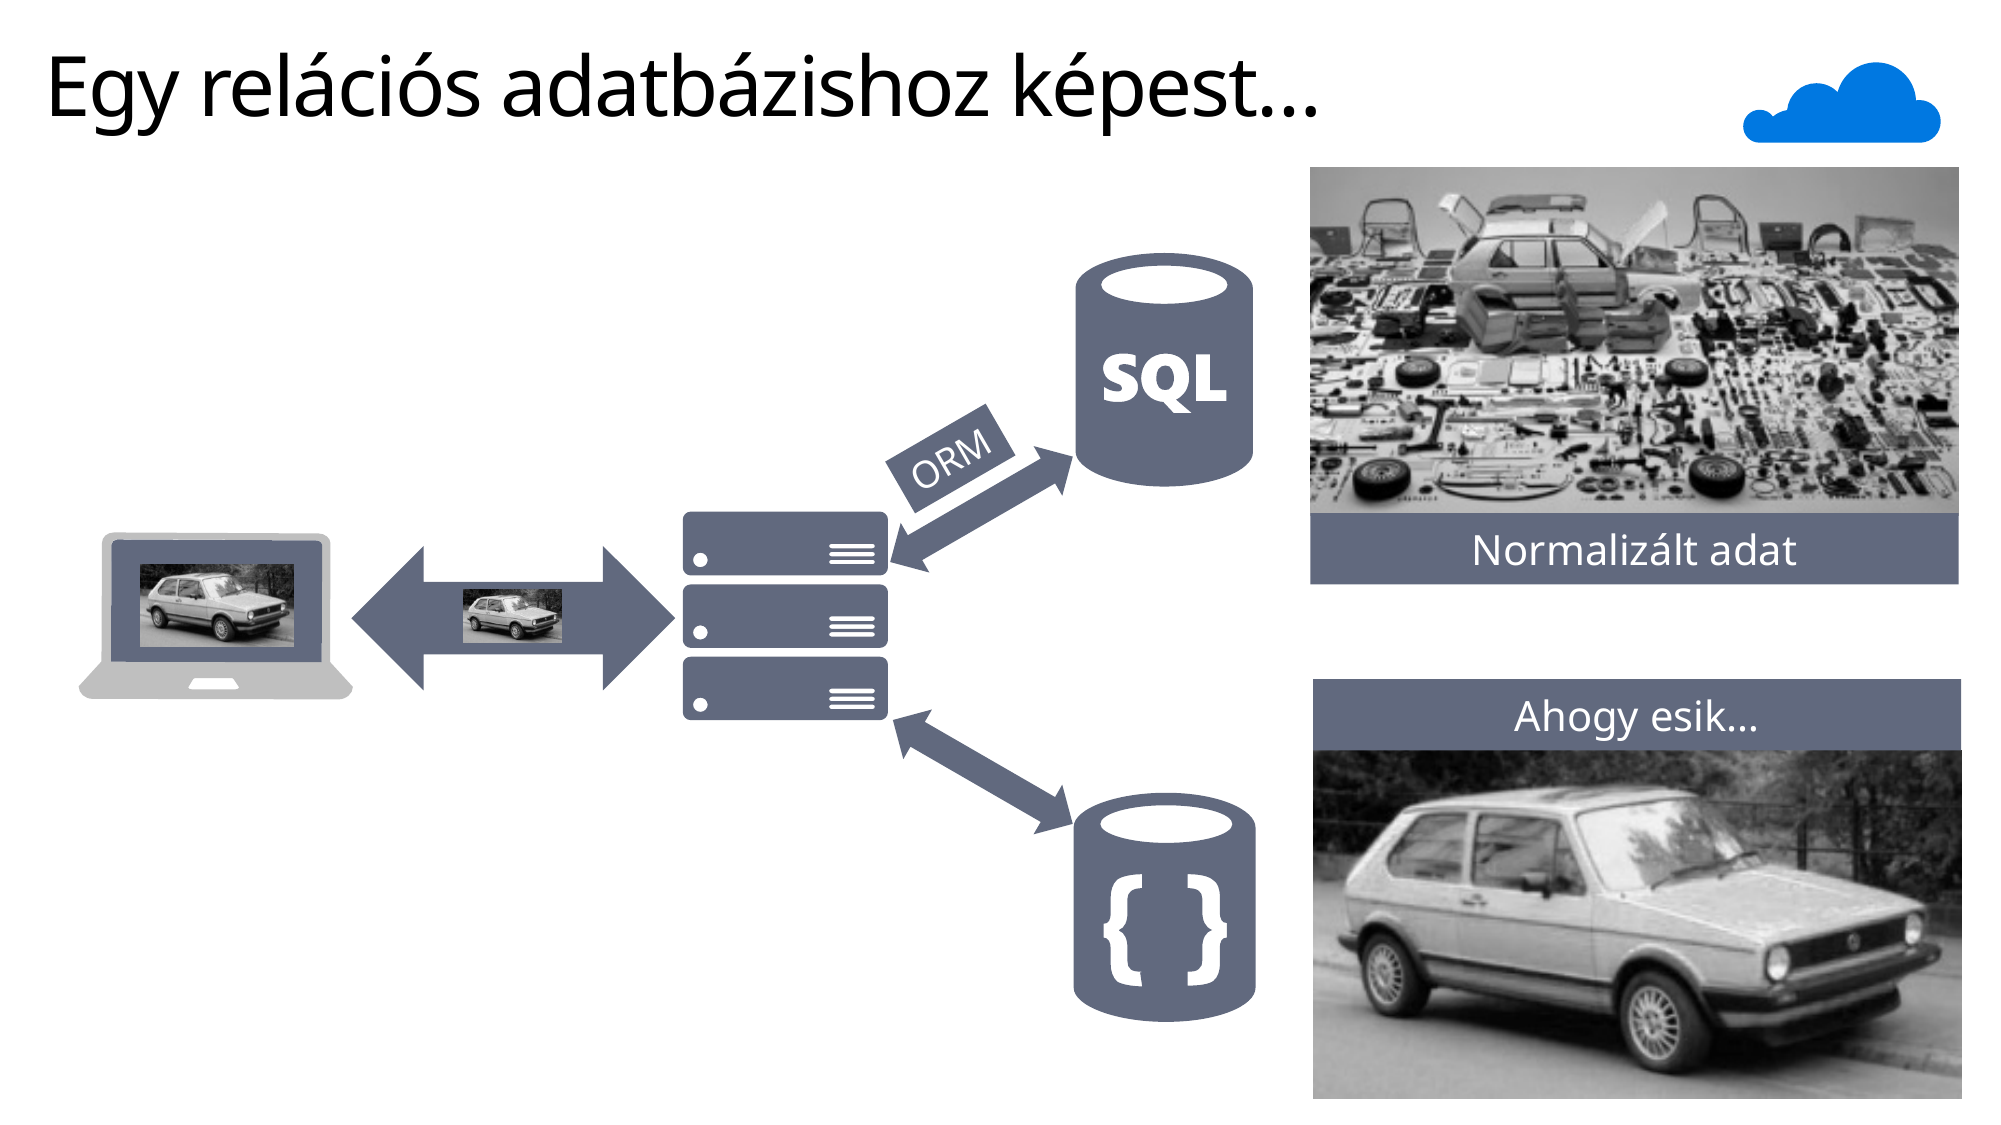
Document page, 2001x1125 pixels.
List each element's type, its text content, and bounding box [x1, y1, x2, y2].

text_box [875, 167, 1959, 585]
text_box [78, 532, 354, 700]
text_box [878, 678, 1962, 1100]
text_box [351, 545, 676, 691]
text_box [682, 511, 889, 721]
title Egy relációs adatbázishoz képest… [0, 29, 1813, 205]
picture [140, 564, 294, 648]
